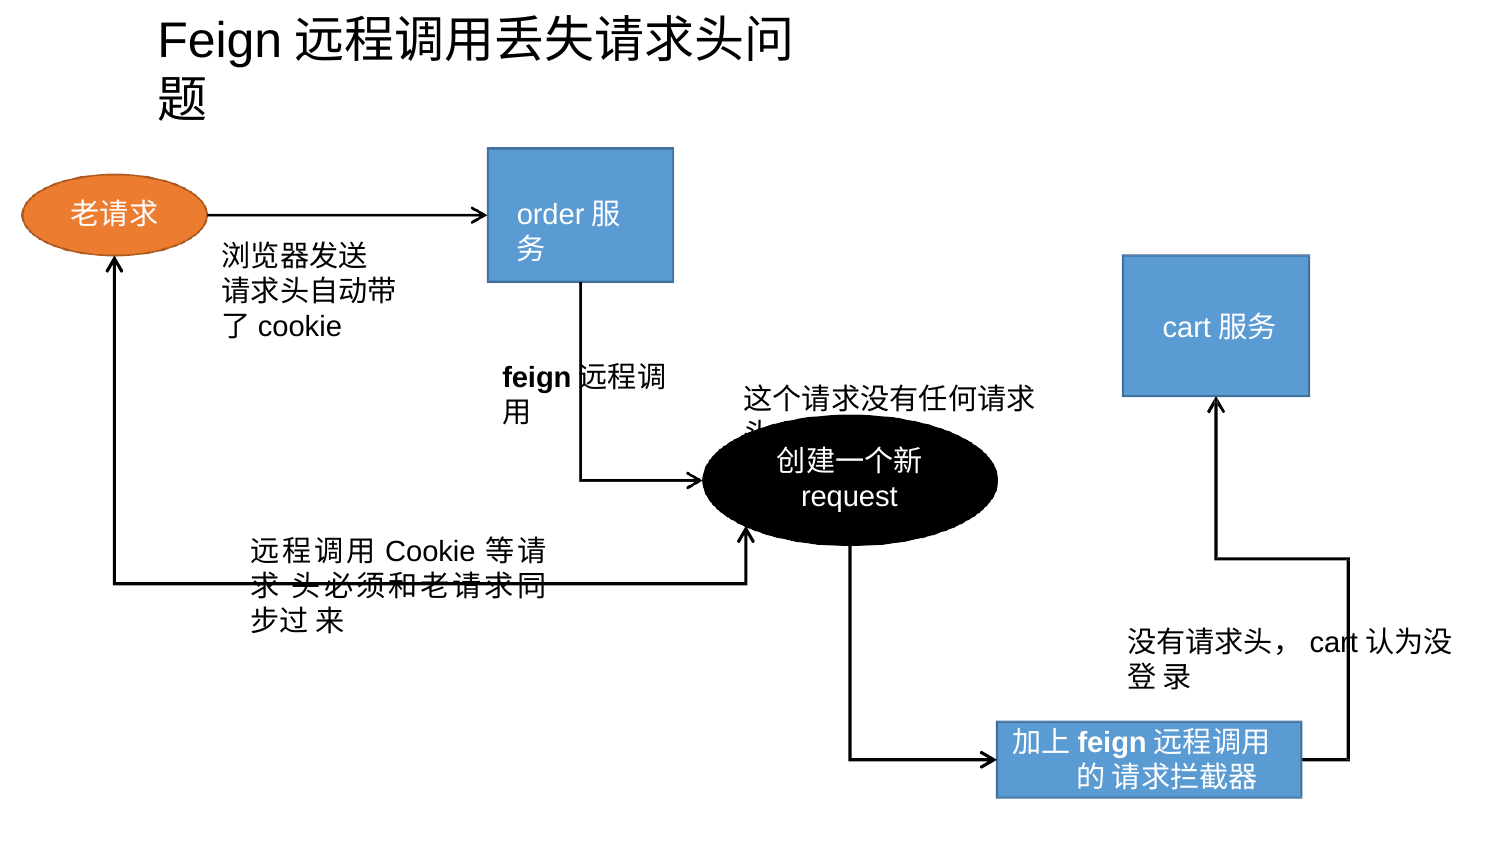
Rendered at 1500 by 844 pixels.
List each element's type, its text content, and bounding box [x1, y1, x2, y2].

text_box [995, 720, 1303, 799]
text_box 这个请求没有任何请求 头 创建一个新 request [741, 377, 1038, 513]
text_box [1308, 694, 1350, 762]
text_box feign远程调用 [500, 356, 691, 429]
text_box order服务 [514, 193, 646, 266]
text_box 老请求 [68, 193, 161, 231]
text_box [548, 525, 755, 586]
text_box 远程调用Cookie等请求 头必须和老请求同步过 来 [248, 530, 548, 638]
text_box 没有请求头，cart认为没登 录 [1125, 621, 1470, 694]
text_box [848, 544, 990, 769]
title Feign远程调用丢失请求头问题 [155, 5, 835, 147]
text_box 浏览器发送 请求头自动带 了cookie [219, 235, 399, 343]
text_box [1207, 407, 1350, 621]
text_box [21, 147, 998, 546]
text_box [105, 255, 248, 586]
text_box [1121, 254, 1311, 398]
